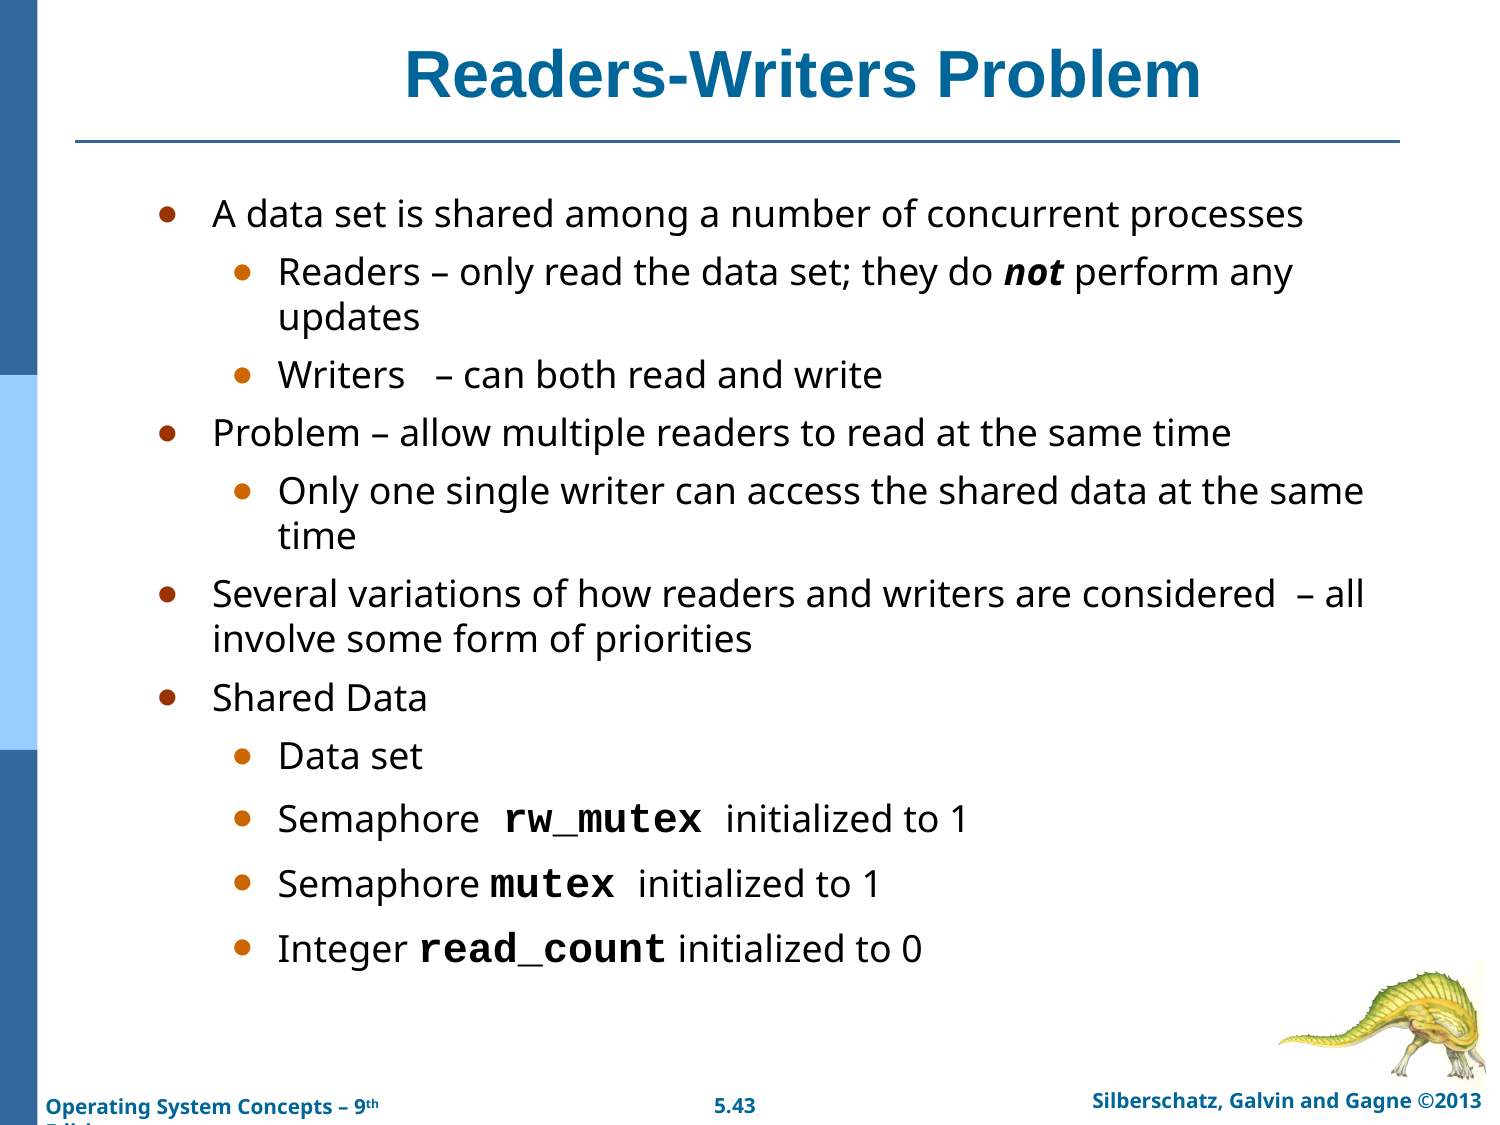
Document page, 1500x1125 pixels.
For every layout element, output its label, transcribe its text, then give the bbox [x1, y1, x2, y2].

picture [1275, 959, 1486, 1090]
title Readers-Writers Problem [183, 23, 1425, 119]
list A data set is shared among a number of concurrent processes Readers – only read the data set; they do not perform any updates Writers – can both read and write Problem – allow multiple readers to read at the same time Only one single writer can access the shared data at the same time Several variations of how readers and writers are considered – all involve some form of priorities Shared Data Data set Semaphore rw_mutex initialized to 1 Semaphore mutex initialized to 1 Integer read_count initialized to 0 [141, 182, 1432, 1004]
